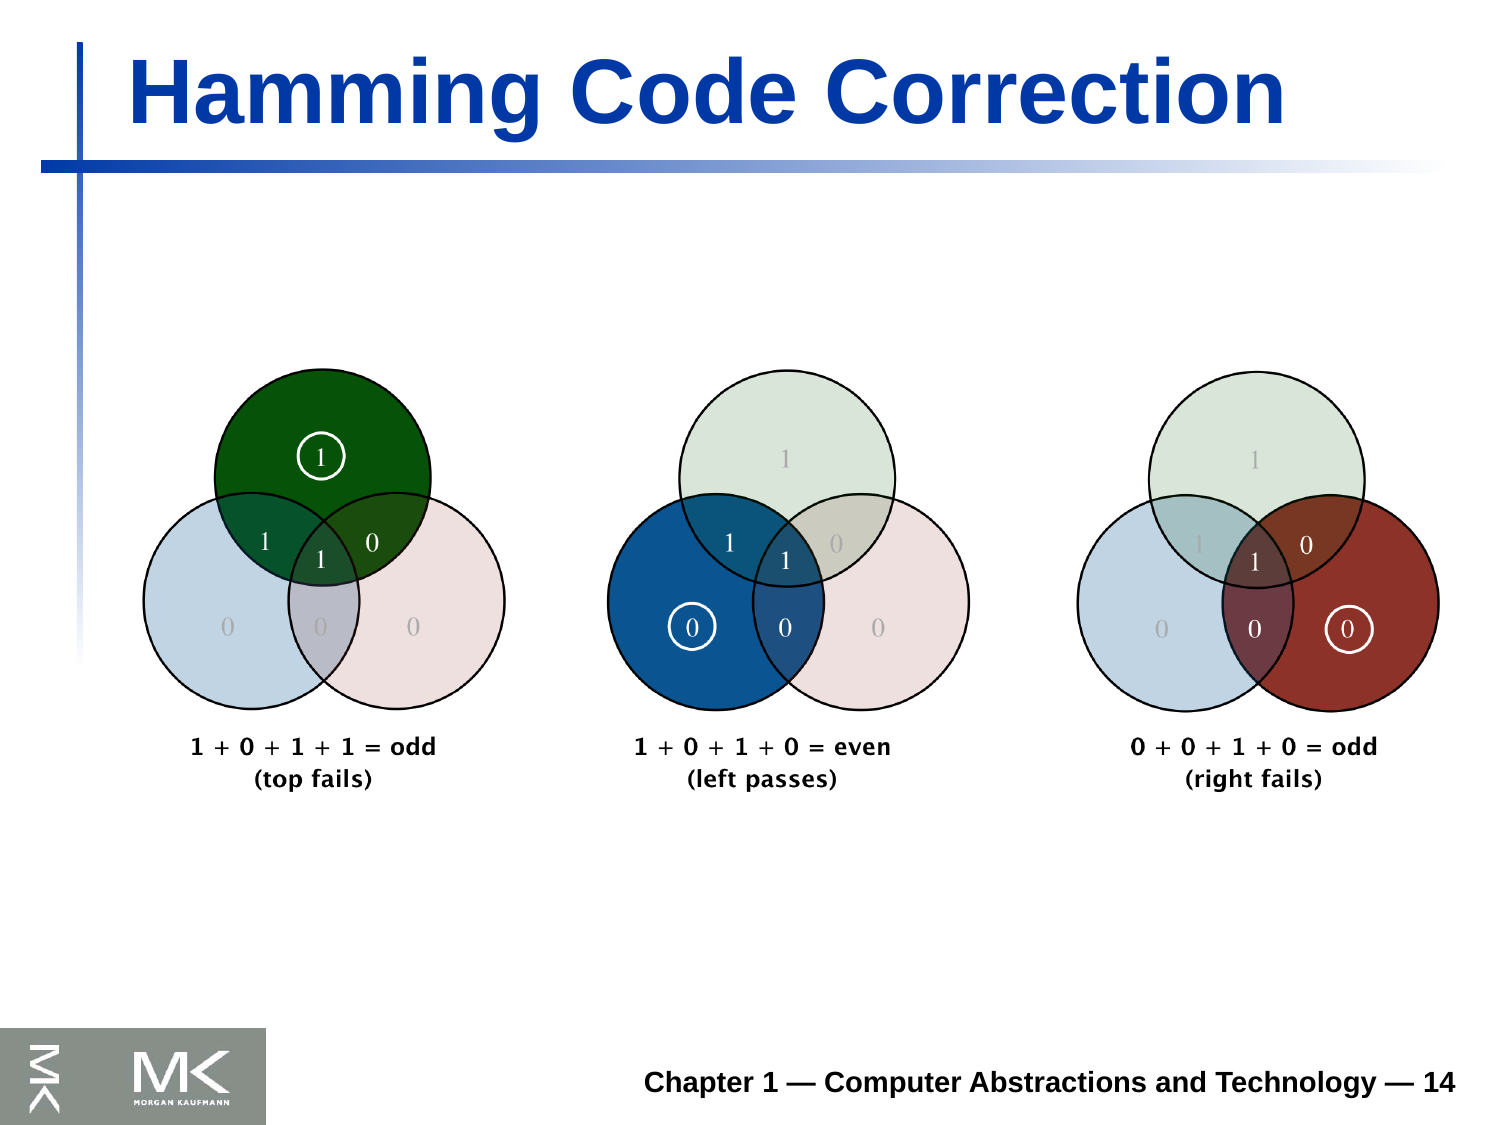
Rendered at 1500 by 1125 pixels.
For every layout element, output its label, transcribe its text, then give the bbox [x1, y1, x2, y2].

picture [128, 361, 1451, 804]
title Hamming Code Correction [112, 23, 1468, 149]
picture [0, 1028, 266, 1125]
footer Chapter 1 — Computer Abstractions and Technology — 14 [277, 1046, 1471, 1106]
